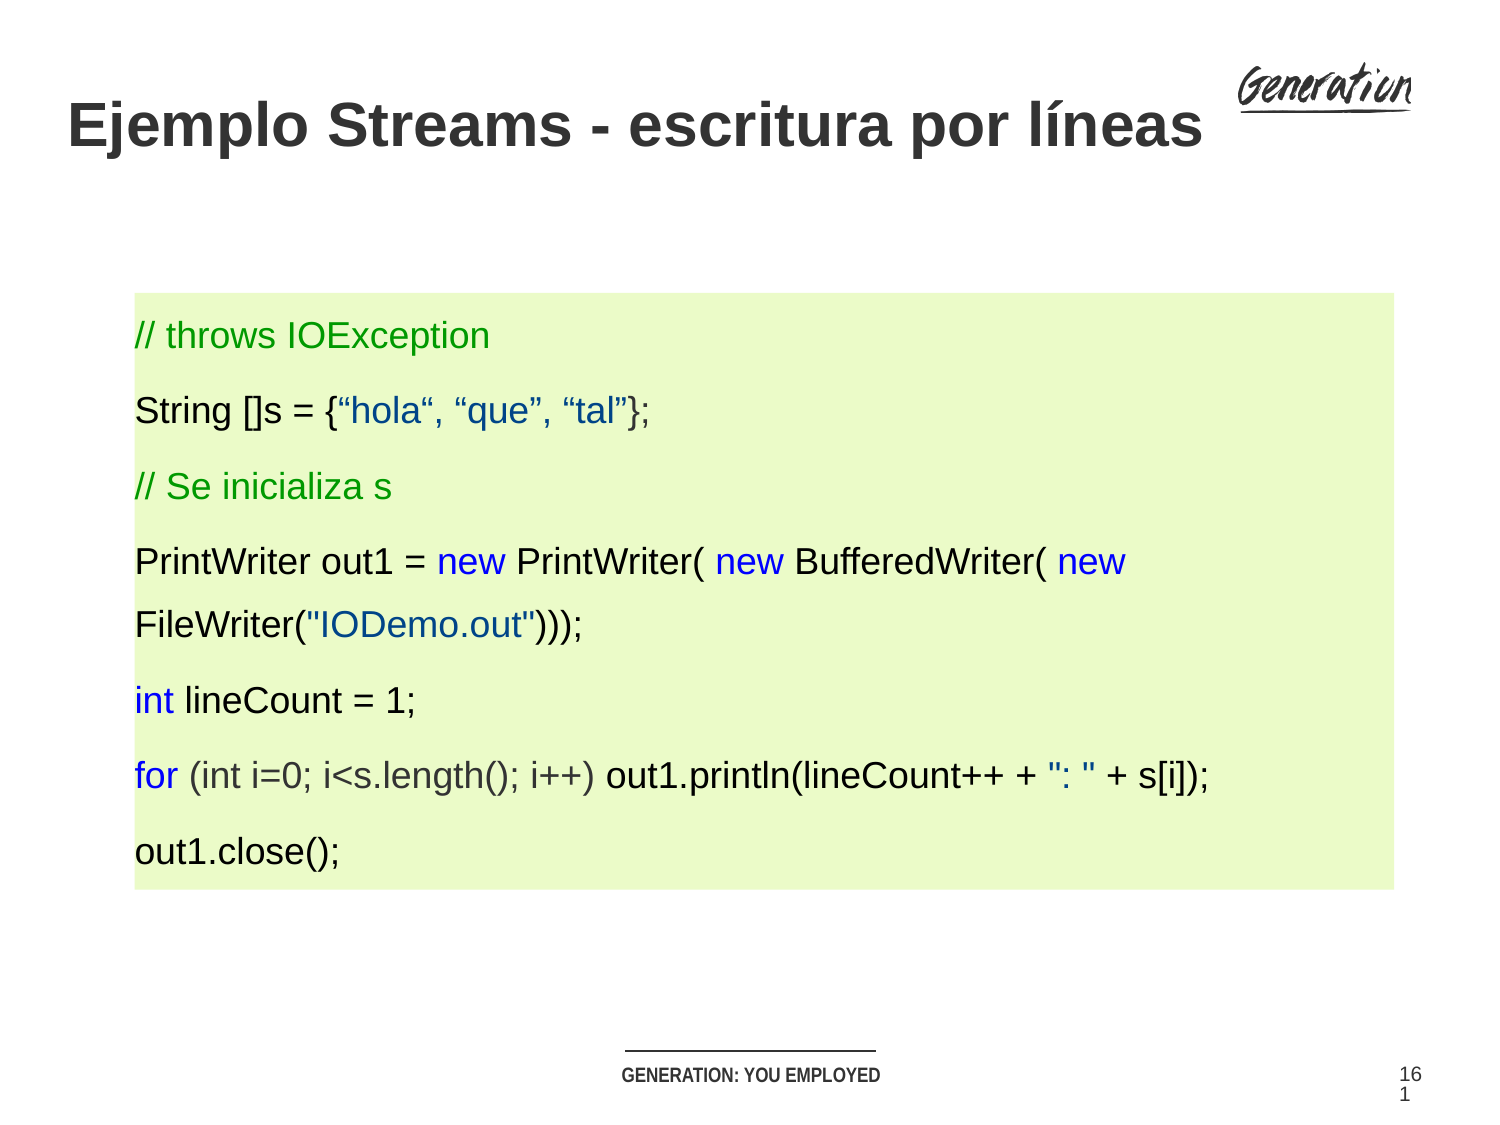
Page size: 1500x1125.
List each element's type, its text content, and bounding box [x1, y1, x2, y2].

title Ejemplo Streams - escritura por líneas [52, 76, 1365, 244]
picture [1238, 62, 1411, 113]
list // throws IOException String []s = {“hola“, “que”, “tal”}; // Se inicializa s PrintWriter out1 = new PrintWriter( new BufferedWriter( new FileWriter("IODemo.out"))); int lineCount = 1; for (int i=0; i<s.length(); i++) out1.println(lineCount++ + ": " + s[i]); out1.close(); [134, 292, 1395, 890]
